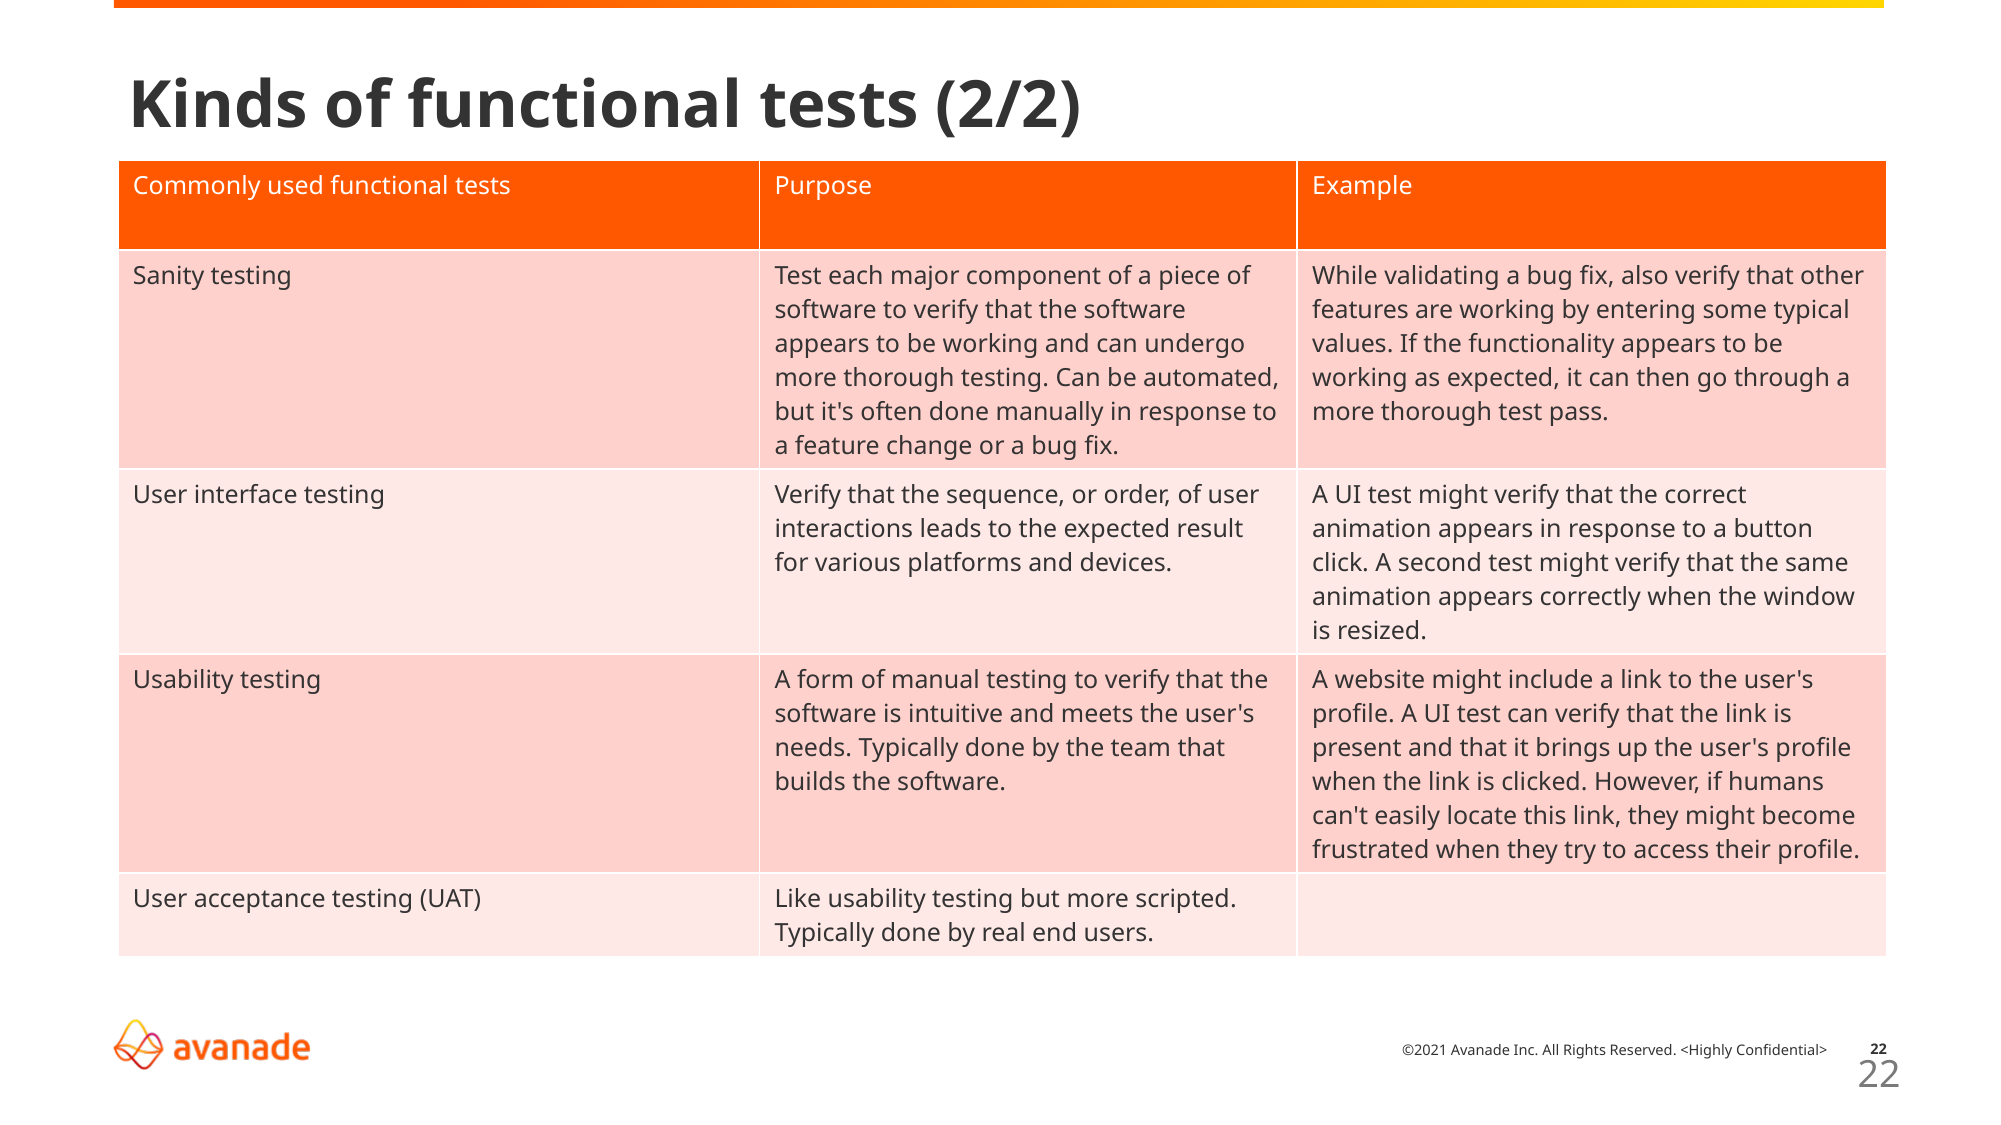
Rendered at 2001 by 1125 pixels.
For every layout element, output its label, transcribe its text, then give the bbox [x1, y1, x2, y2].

table_cell User acceptance testing (UAT) [119, 874, 759, 956]
table_cell Test each major component of a piece of software to verify that the software appears to be working and can undergo more thorough testing. Can be automated, but it's often done manually in response to a feature change or a bug fix. [760, 251, 1296, 468]
table_header Example [1298, 161, 1886, 249]
table_header Purpose [760, 161, 1296, 249]
table_cell Verify that the sequence, or order, of user interactions leads to the expected result for various platforms and devices. [760, 470, 1296, 653]
table_cell Sanity testing [119, 251, 759, 468]
picture [93, 999, 339, 1090]
table_cell Like usability testing but more scripted. Typically done by real end users. [760, 874, 1296, 956]
table_cell While validating a bug fix, also verify that other features are working by entering some typical values. If the functionality appears to be working as expected, it can then go through a more thorough test pass. [1298, 251, 1886, 468]
table_cell [1298, 874, 1886, 956]
table_cell A website might include a link to the user's profile. A UI test can verify that the link is present and that it brings up the user's profile when the link is clicked. However, if humans can't easily locate this link, they might become frustrated when they try to access their profile. [1298, 655, 1886, 872]
table_cell User interface testing [119, 470, 759, 653]
table_cell Usability testing [119, 655, 759, 872]
table_cell A UI test might verify that the correct animation appears in response to a button click. A second test might verify that the same animation appears correctly when the window is resized. [1298, 470, 1886, 653]
table_cell A form of manual testing to verify that the software is intuitive and meets the user's needs. Typically done by the team that builds the software. [760, 655, 1296, 872]
table_header Commonly used functional tests [119, 161, 759, 249]
title Kinds of functional tests (2/2) [113, 64, 1883, 228]
slide_number 22 [1842, 1042, 1925, 1103]
